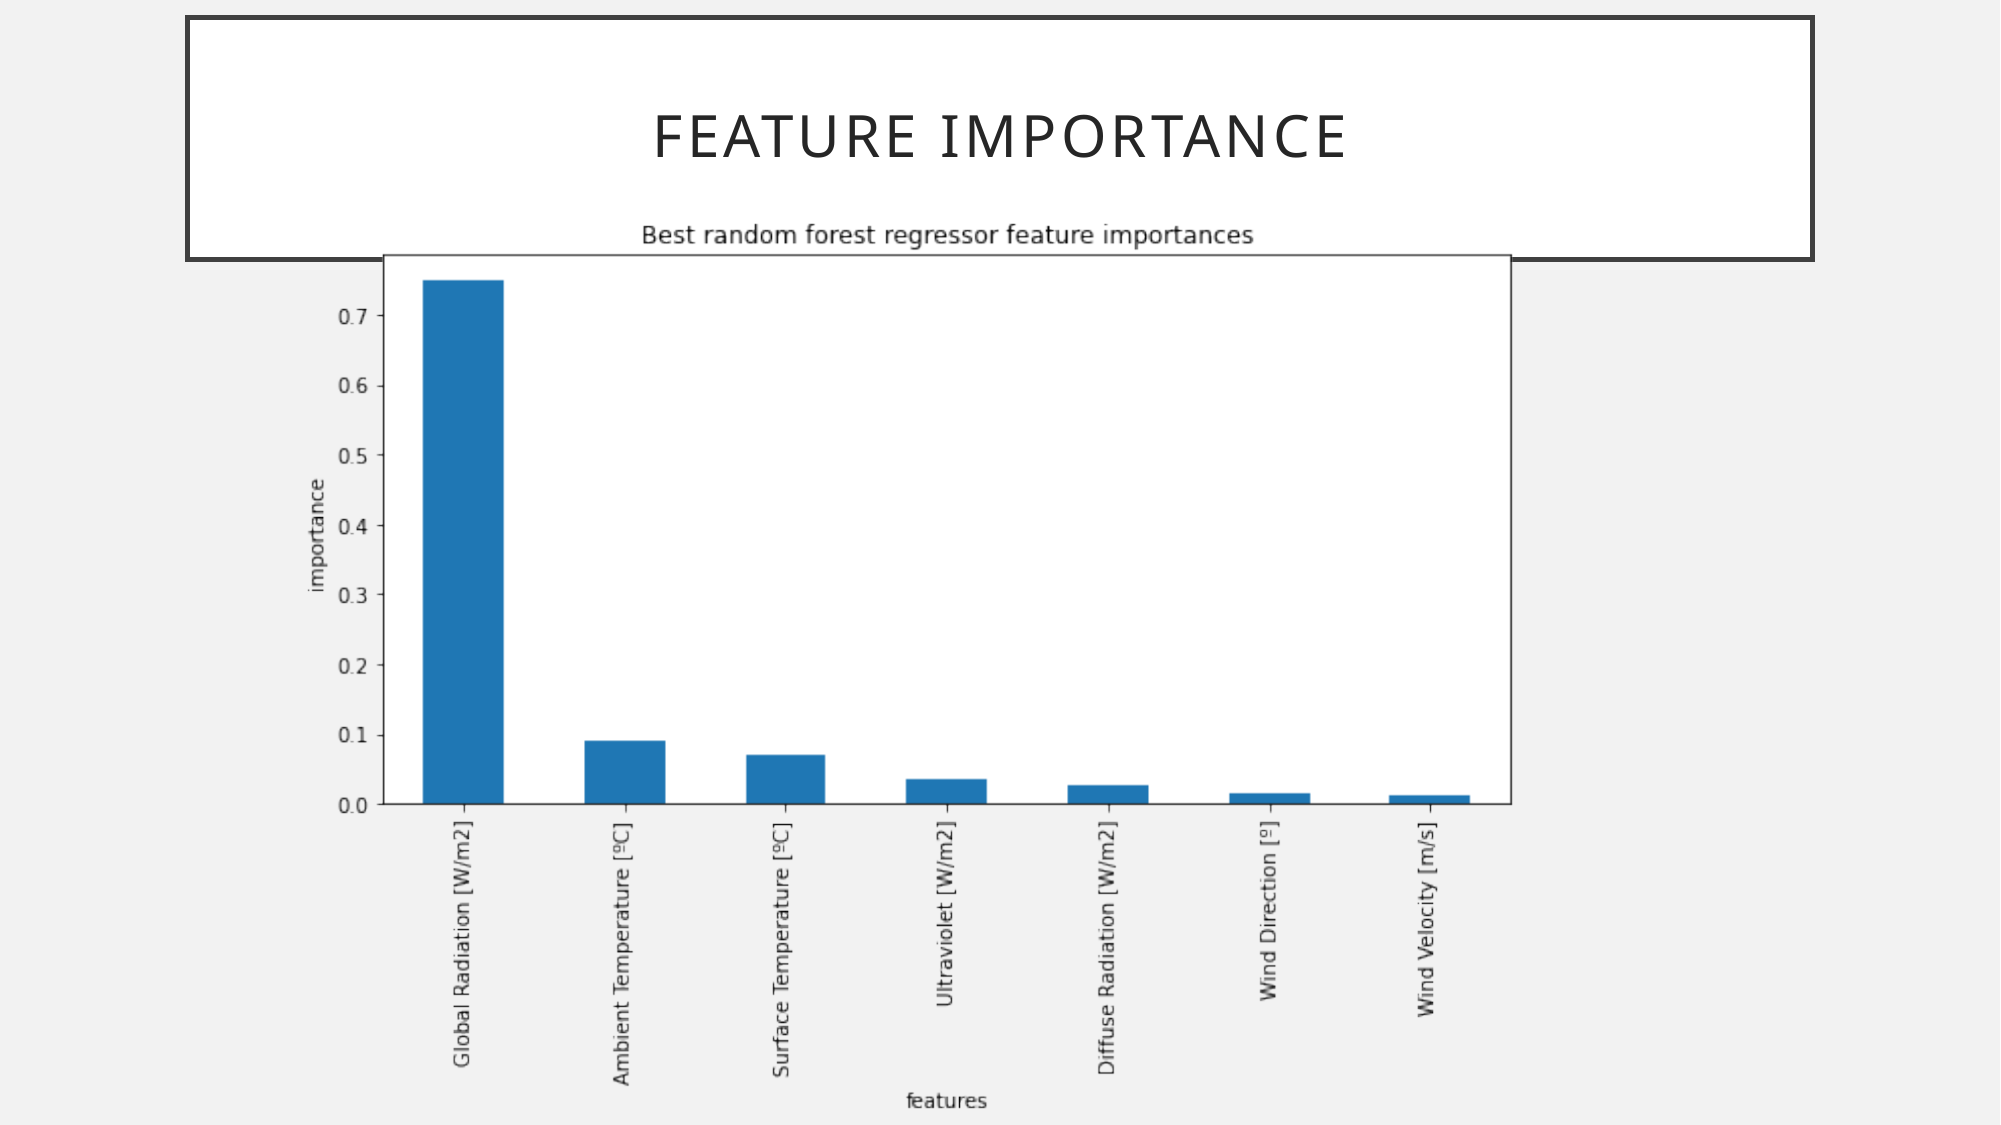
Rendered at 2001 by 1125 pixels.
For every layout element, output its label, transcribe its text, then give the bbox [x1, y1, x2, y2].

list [294, 210, 1525, 1125]
title Feature Importance [185, 15, 1815, 262]
